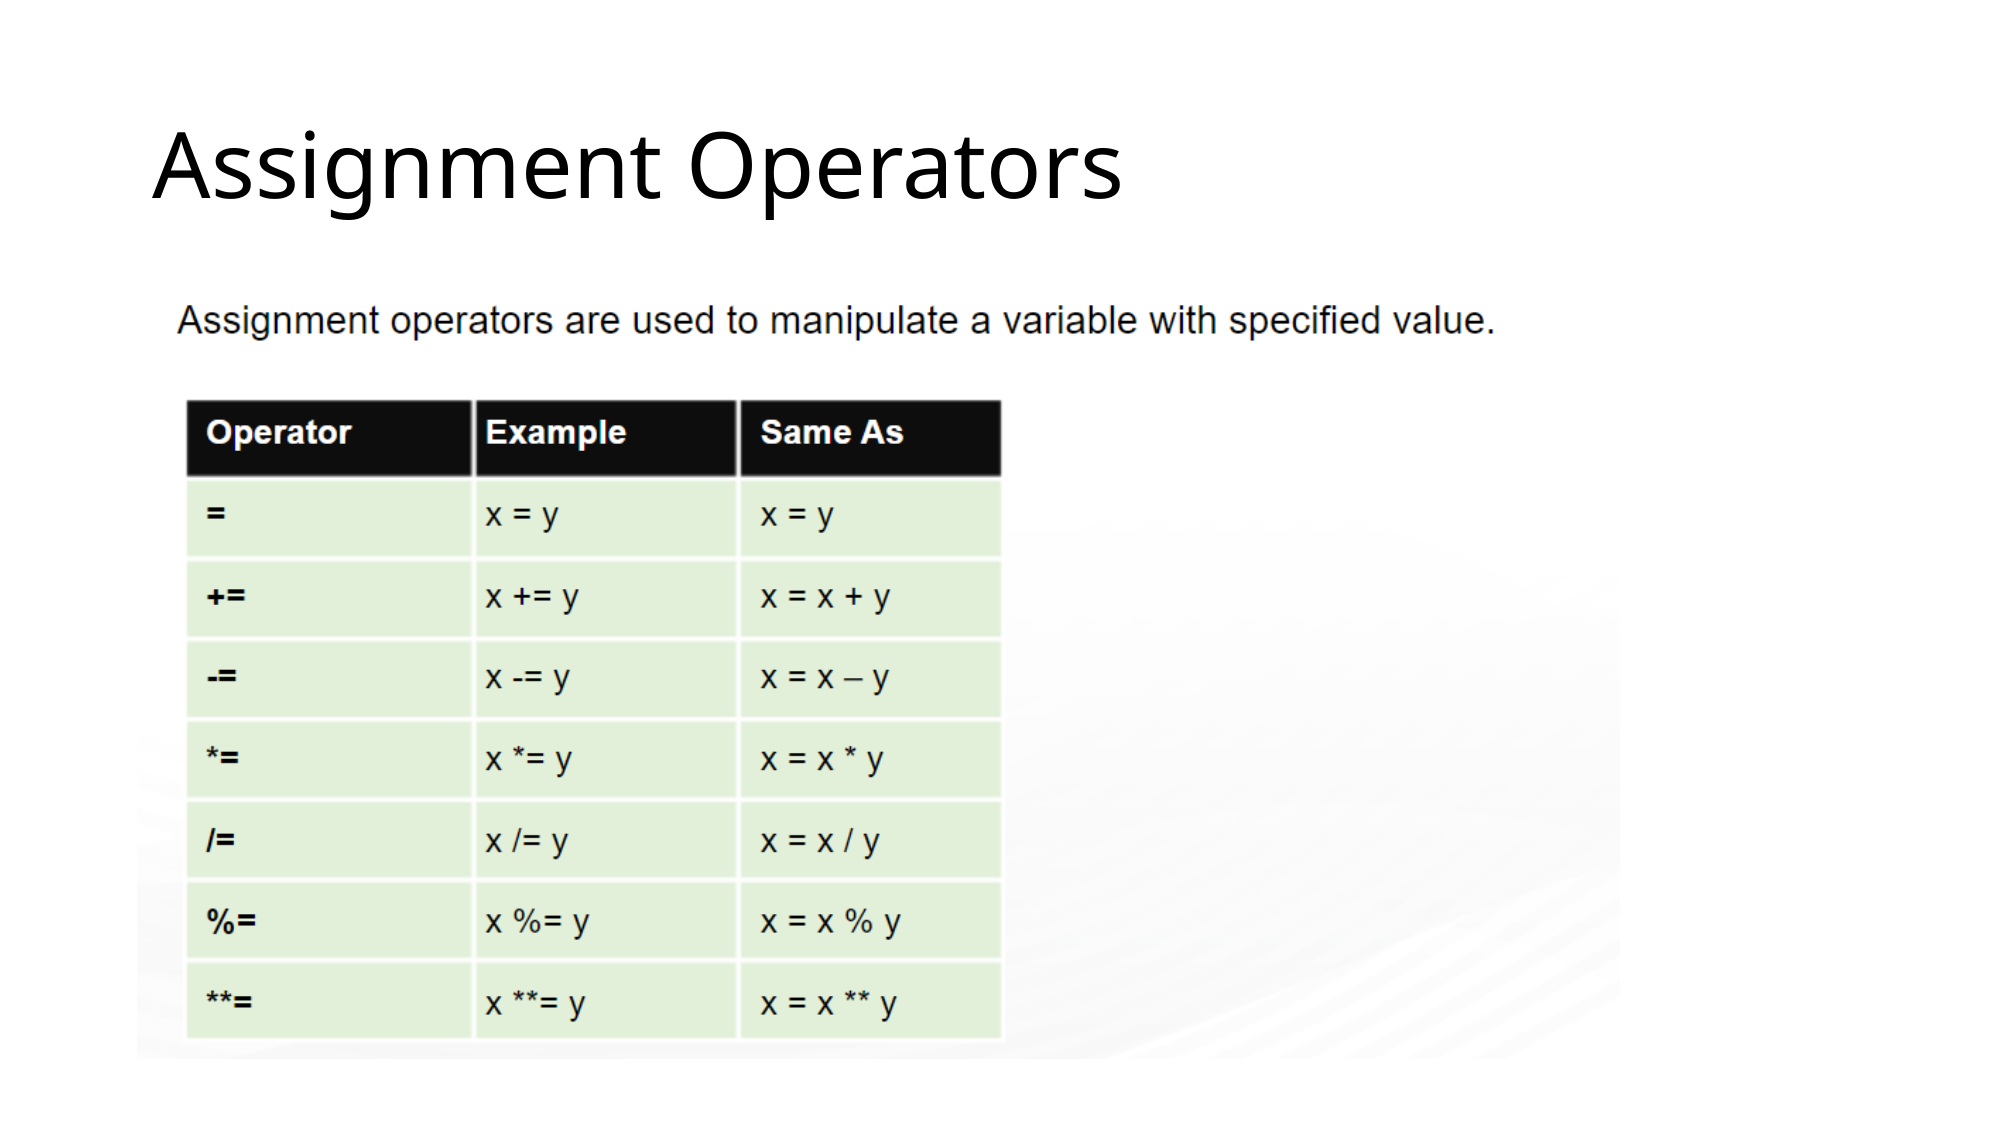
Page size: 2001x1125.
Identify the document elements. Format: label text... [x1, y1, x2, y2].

title Assignment Operators [137, 59, 1863, 278]
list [137, 277, 1620, 1059]
